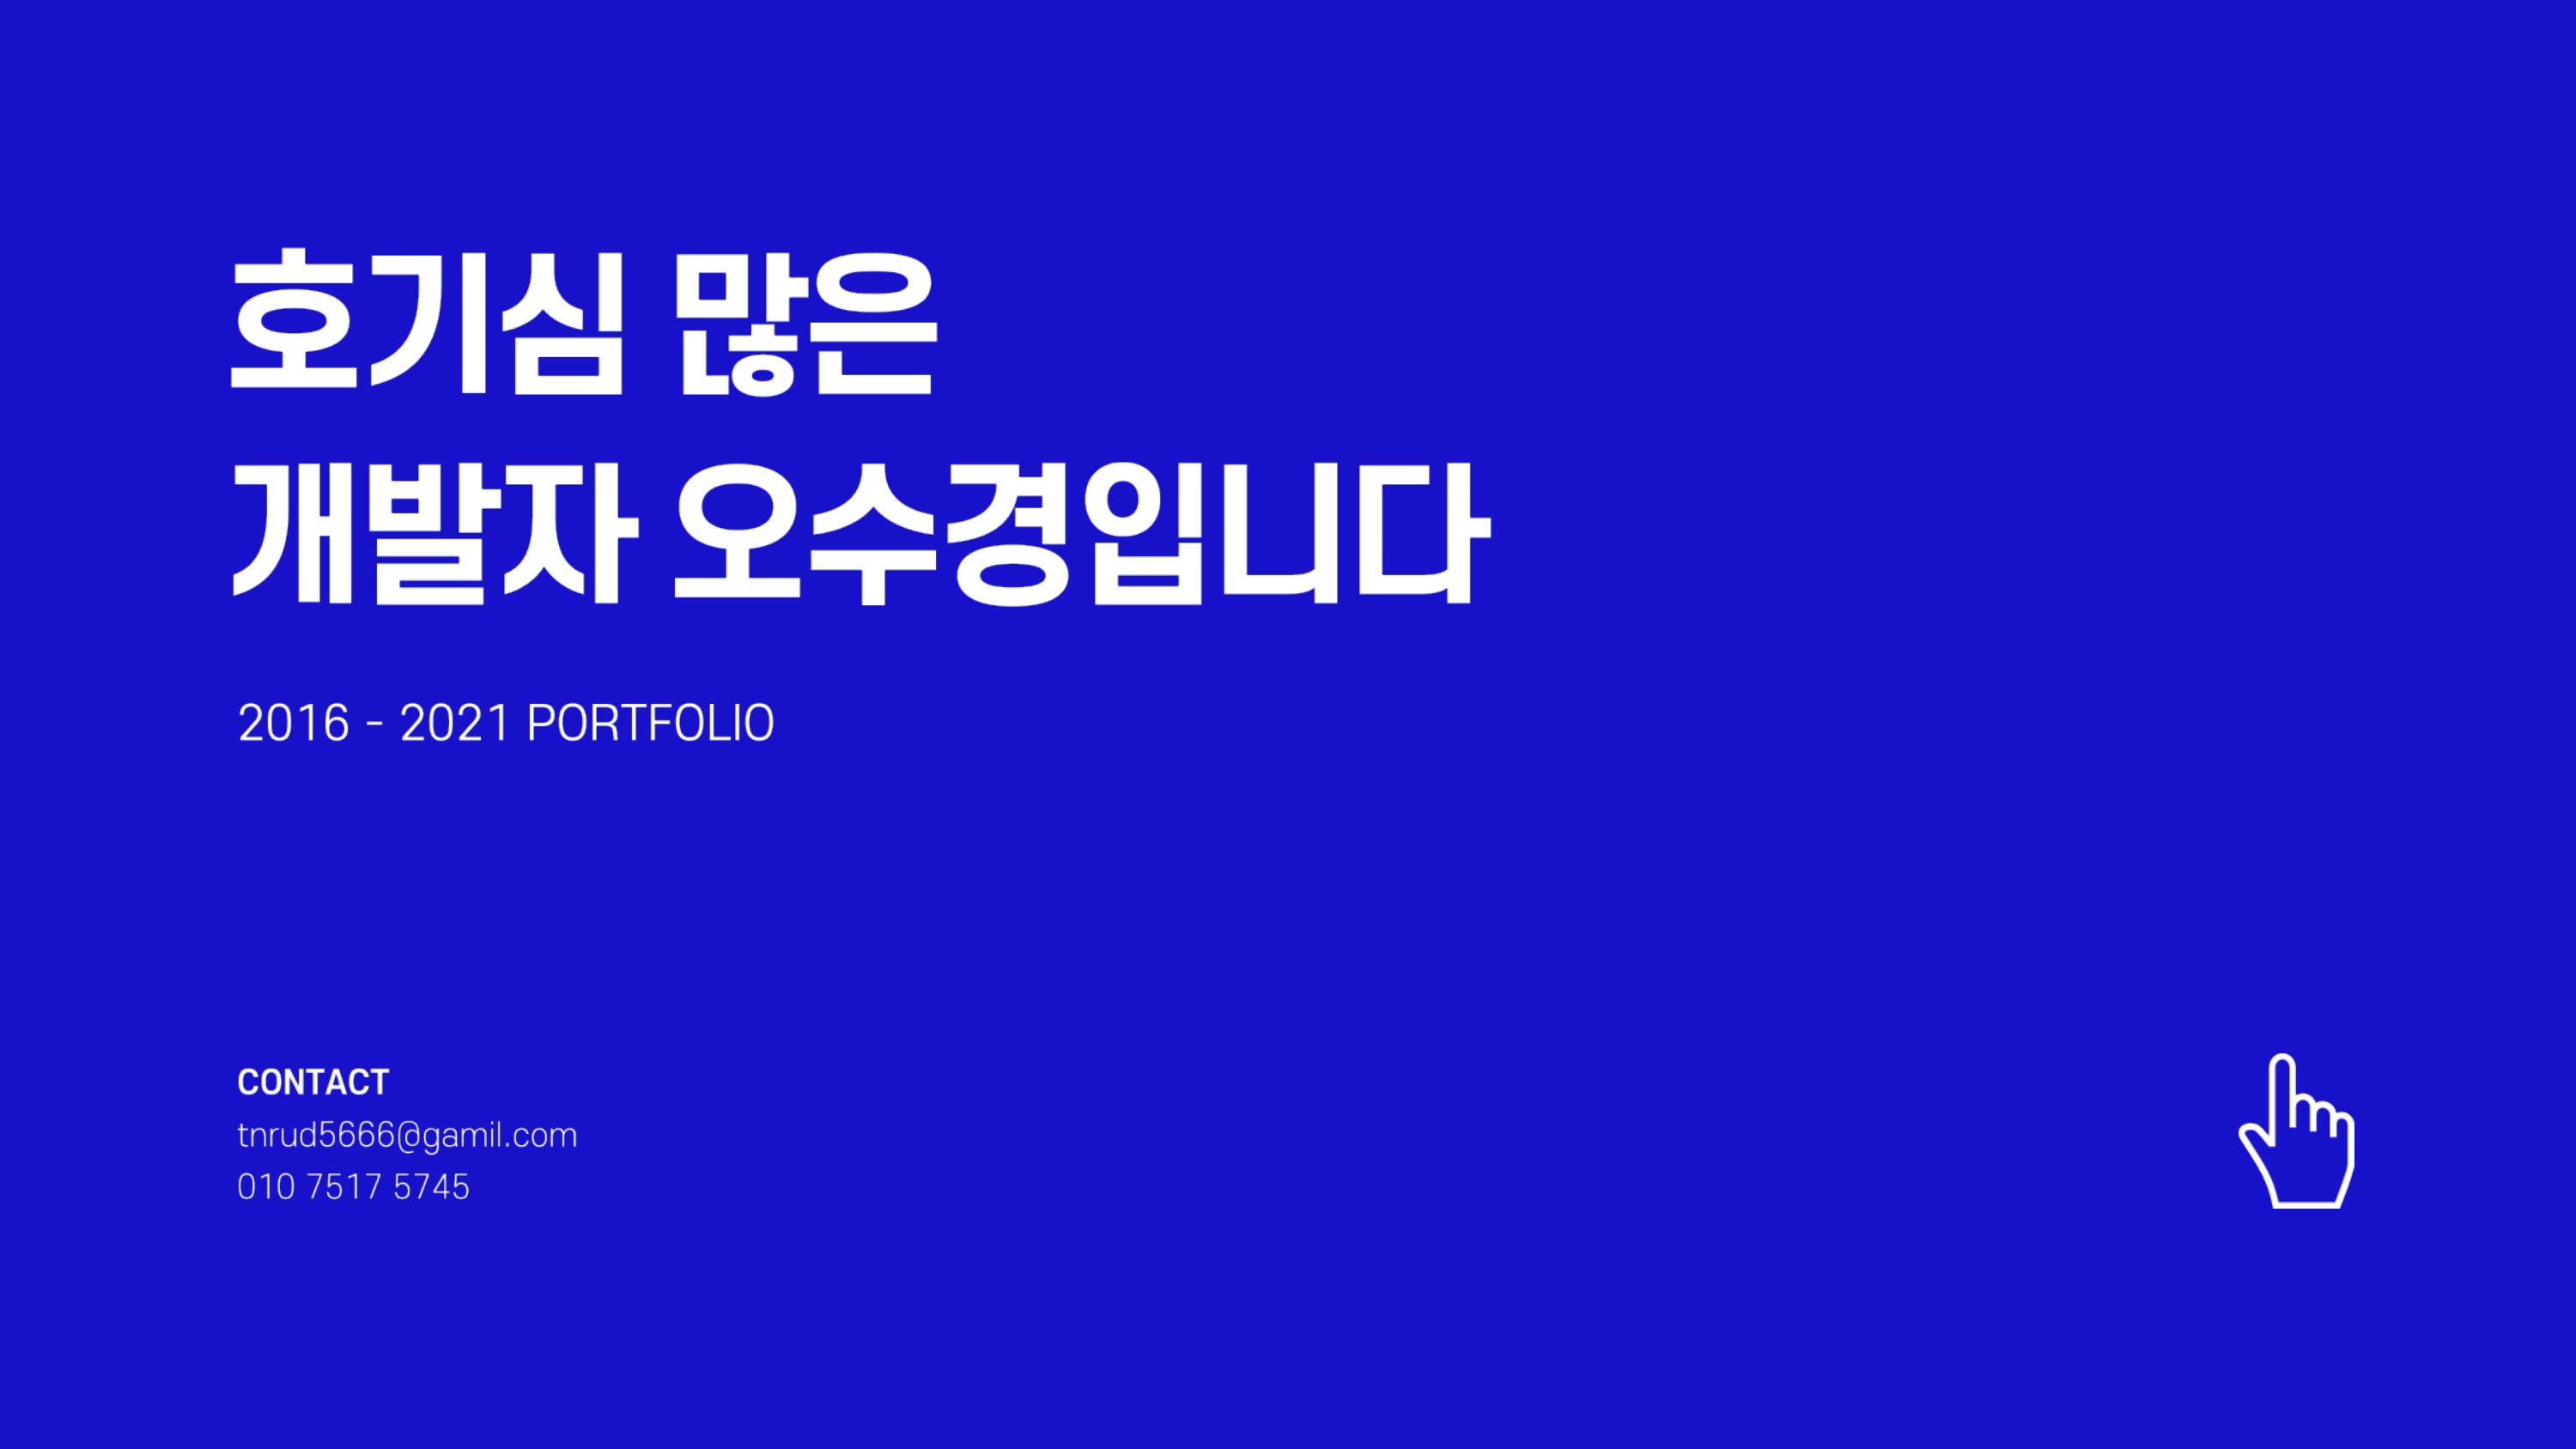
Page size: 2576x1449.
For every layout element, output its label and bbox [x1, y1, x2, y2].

picture [231, 1053, 596, 1225]
picture [197, 191, 1578, 767]
text_box [2239, 1053, 2355, 1210]
